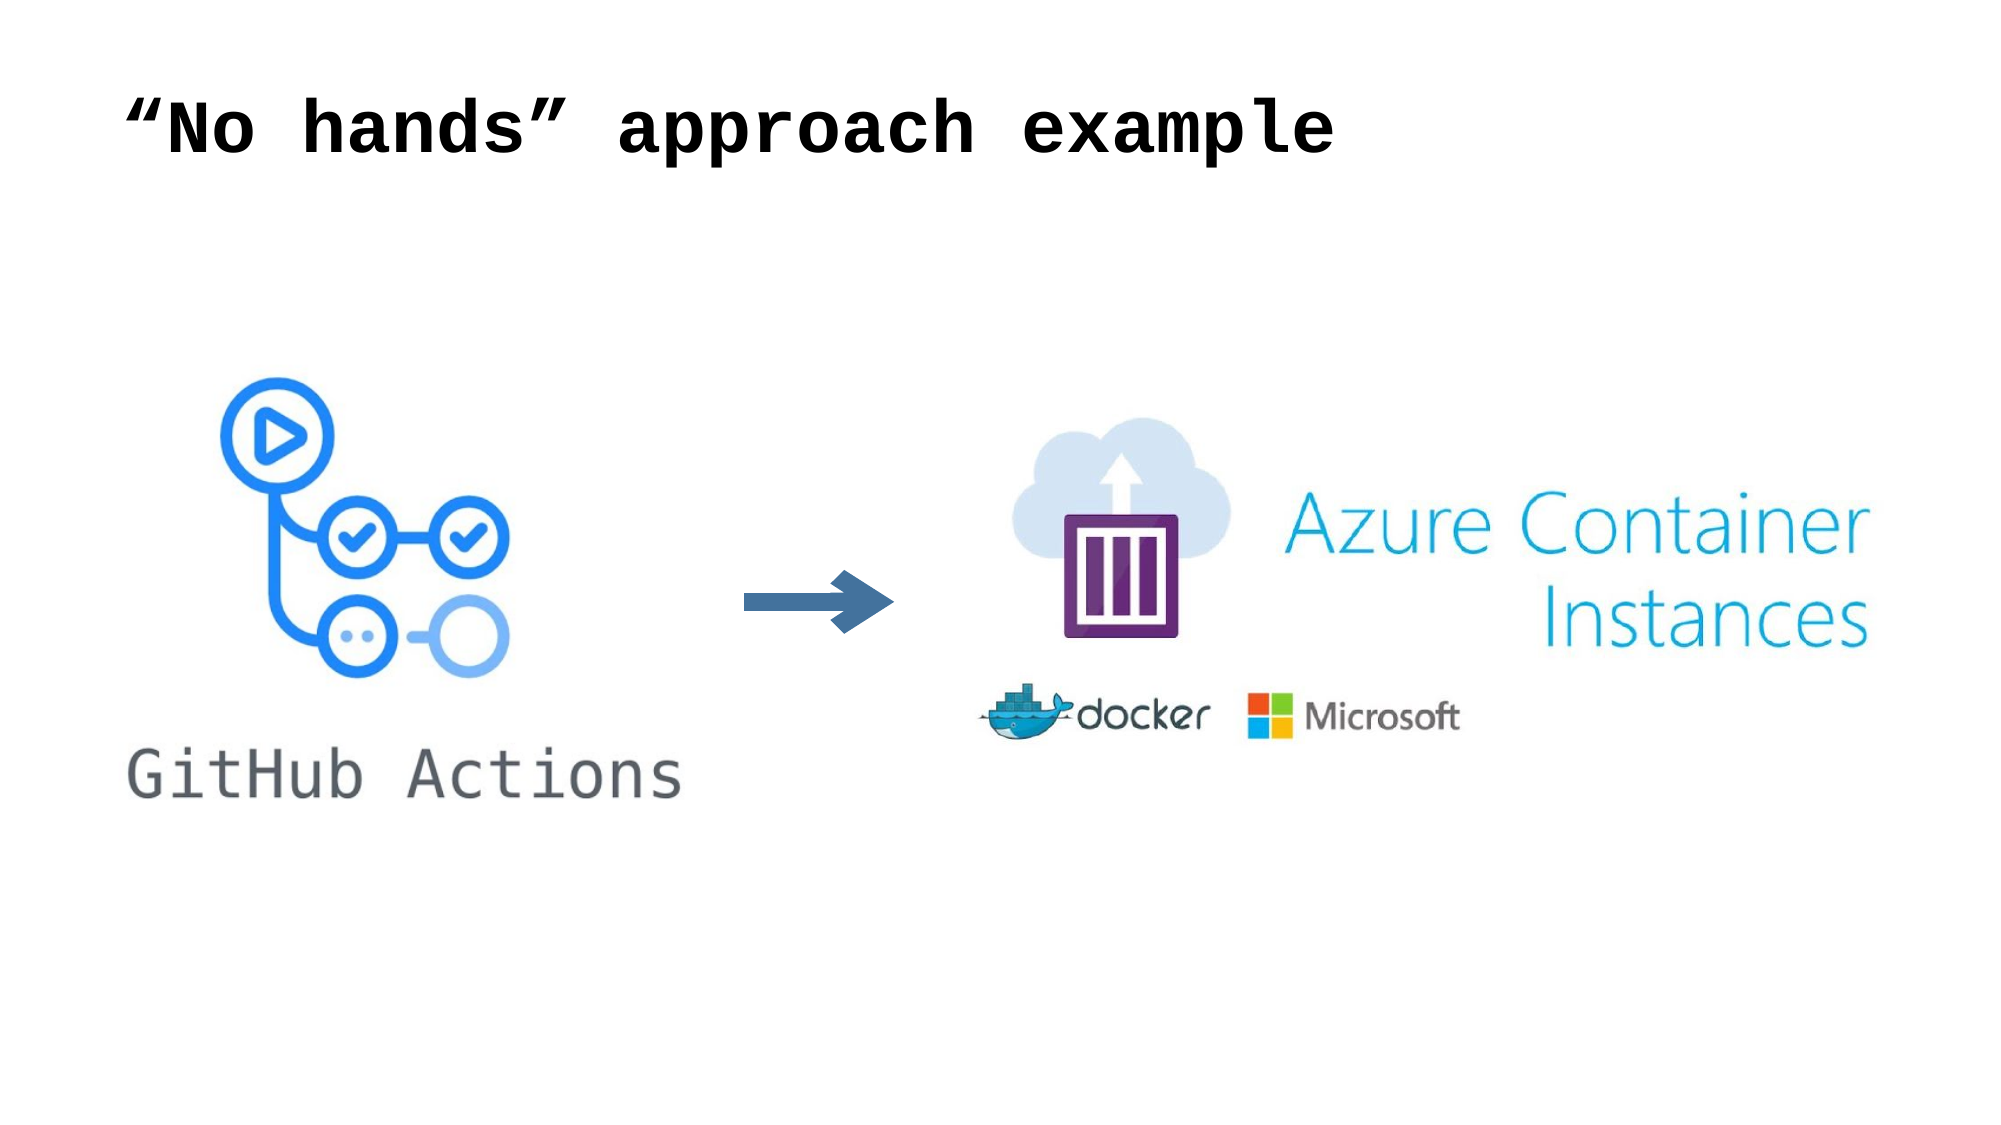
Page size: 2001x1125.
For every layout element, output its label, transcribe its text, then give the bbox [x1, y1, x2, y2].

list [947, 399, 1891, 779]
title “No hands” approach example [106, 76, 1832, 180]
picture [106, 356, 706, 822]
